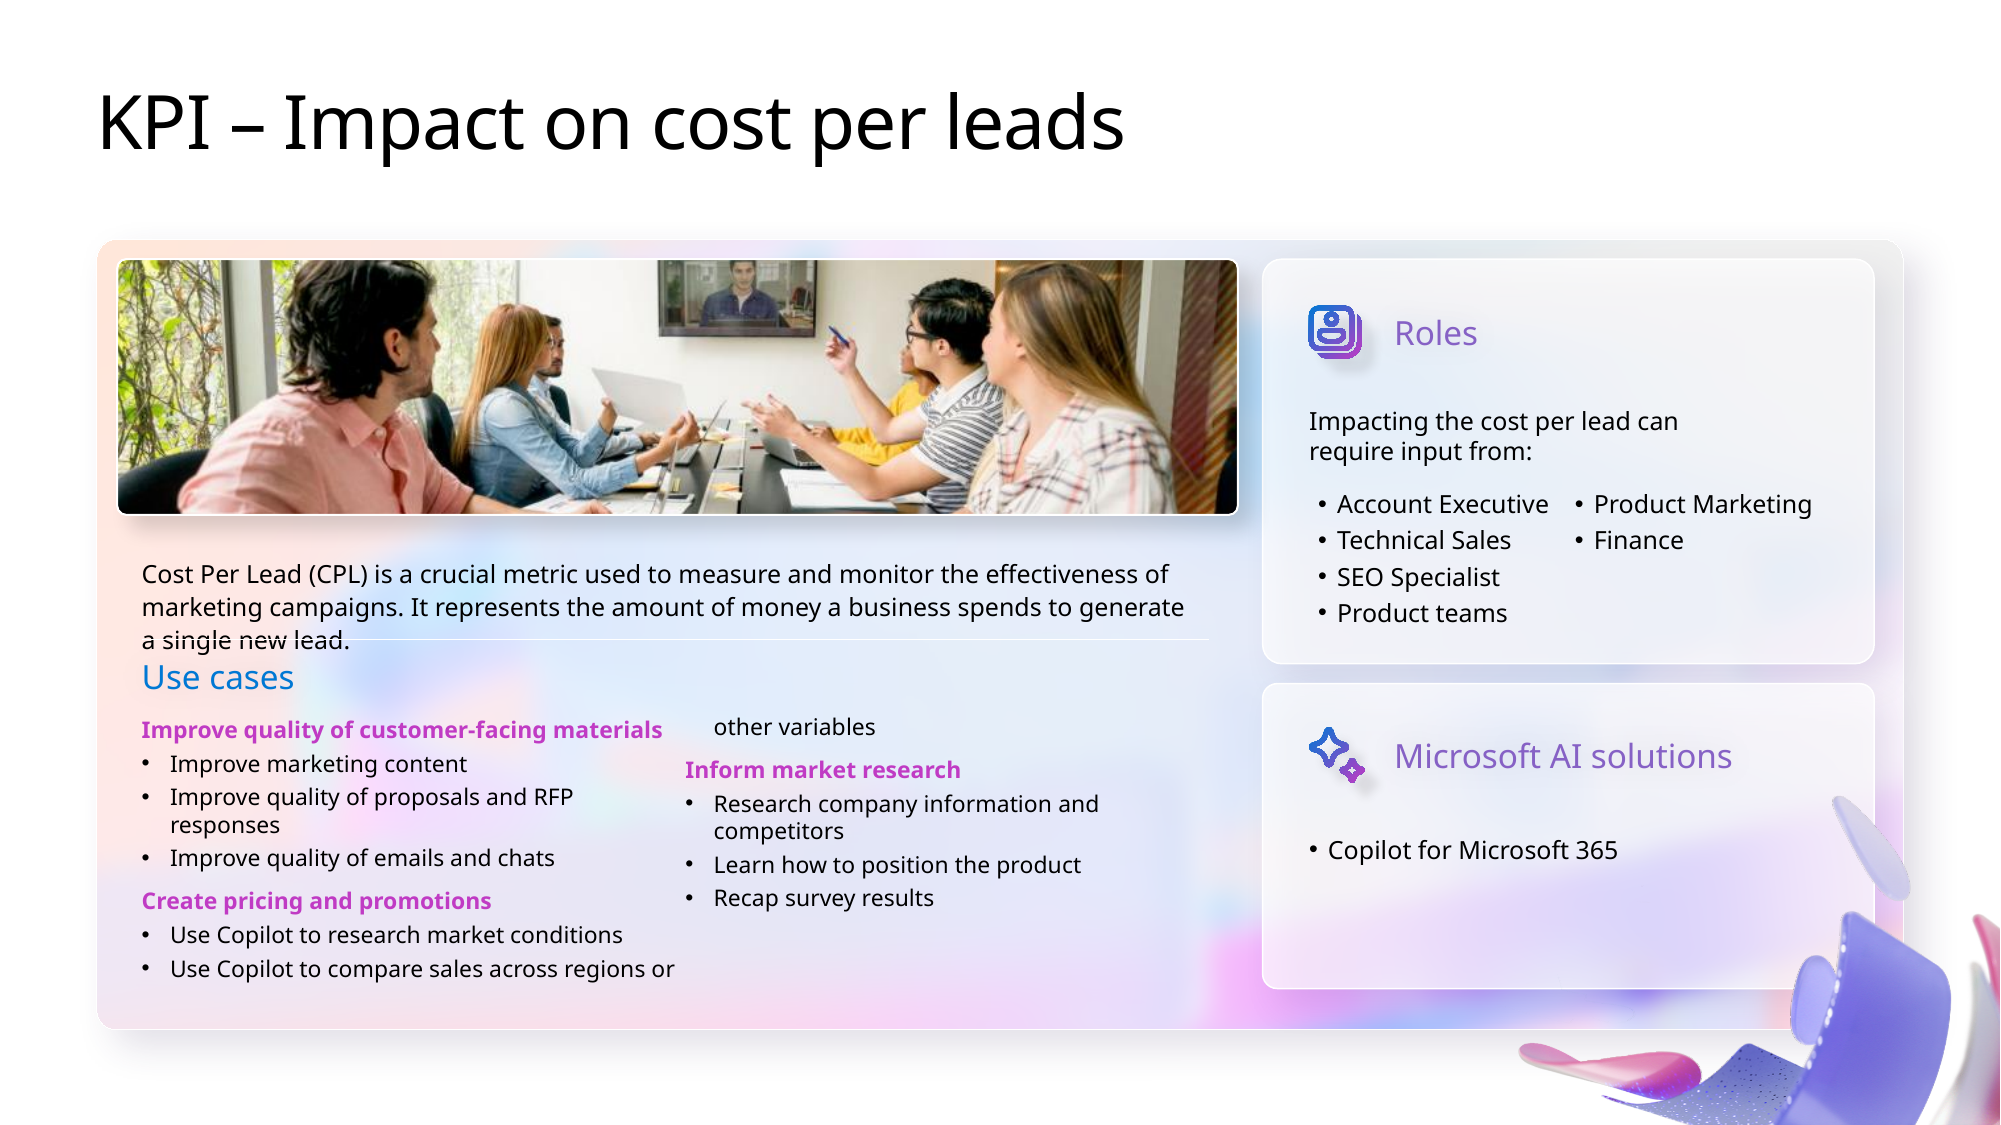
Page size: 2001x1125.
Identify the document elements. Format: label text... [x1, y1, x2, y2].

title KPI – Impact on cost per leads [96, 75, 1904, 166]
picture [96, 238, 2000, 1125]
